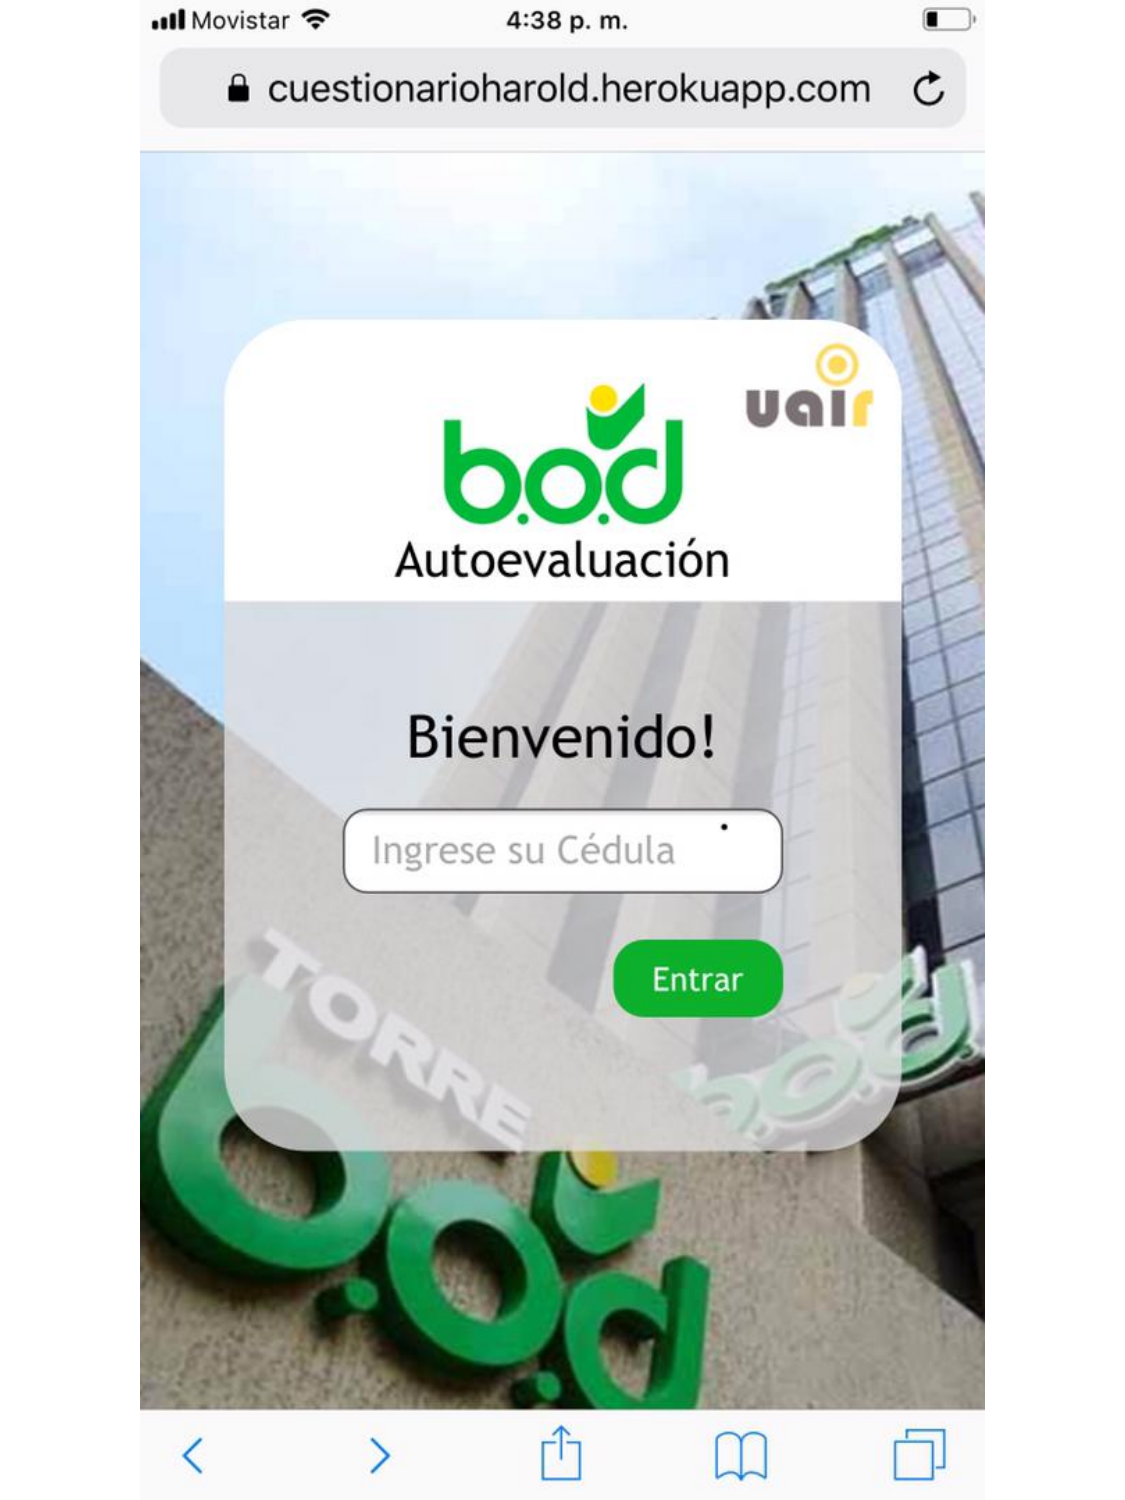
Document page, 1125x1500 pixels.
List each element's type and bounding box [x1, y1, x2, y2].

picture [140, 0, 985, 1500]
